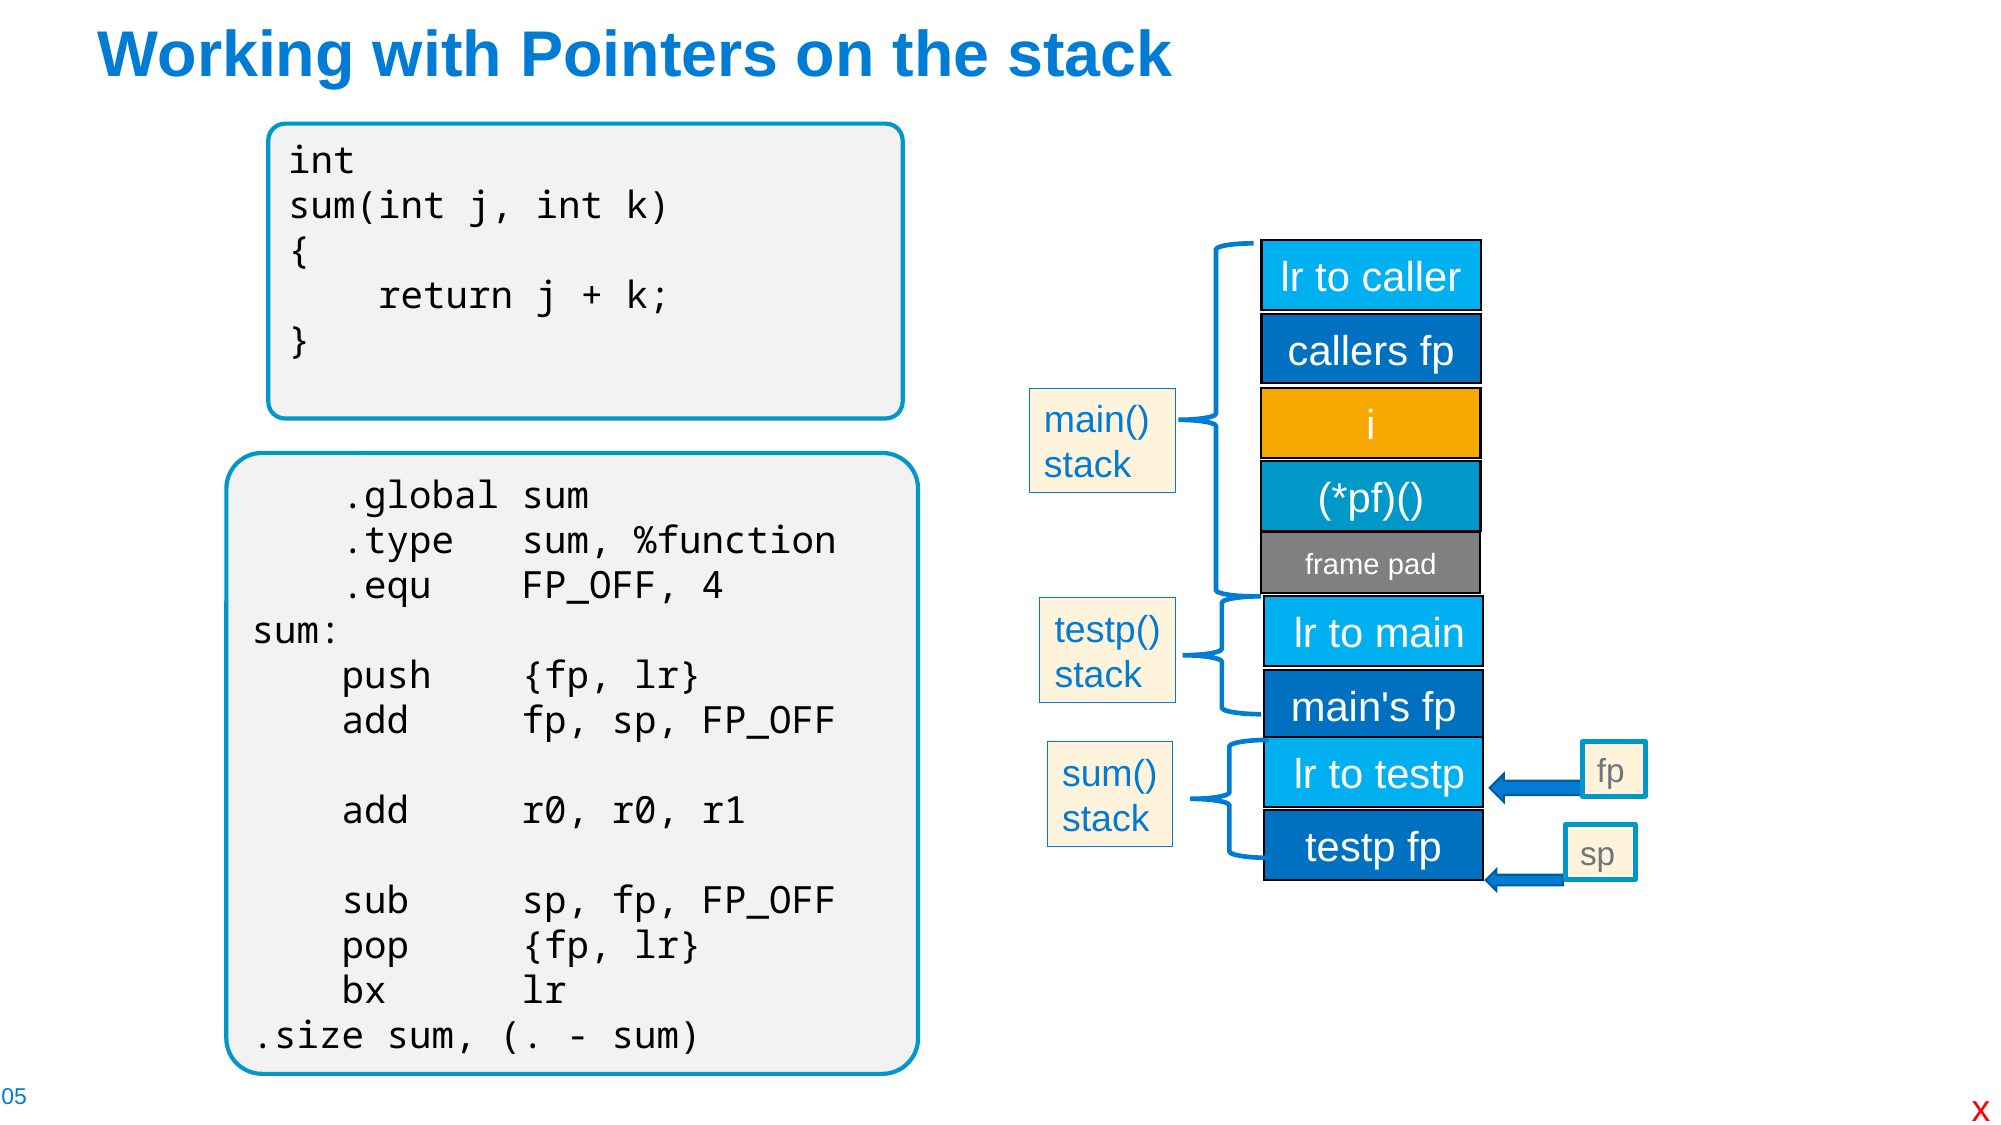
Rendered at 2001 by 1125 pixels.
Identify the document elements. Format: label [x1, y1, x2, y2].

text_box [268, 123, 903, 419]
text_box [226, 452, 919, 1074]
text_box [1047, 741, 1173, 847]
text_box [1263, 595, 1484, 667]
text_box [1039, 597, 1176, 703]
text_box [1029, 388, 1176, 493]
text_box [1178, 242, 1262, 715]
text_box [1260, 387, 1482, 459]
text_box [1488, 741, 1646, 805]
text_box [1260, 239, 1482, 311]
text_box [1956, 1076, 2000, 1125]
text_box [1190, 669, 1636, 894]
text_box [1260, 313, 1482, 384]
title [82, 19, 1808, 98]
text_box [1260, 460, 1482, 594]
